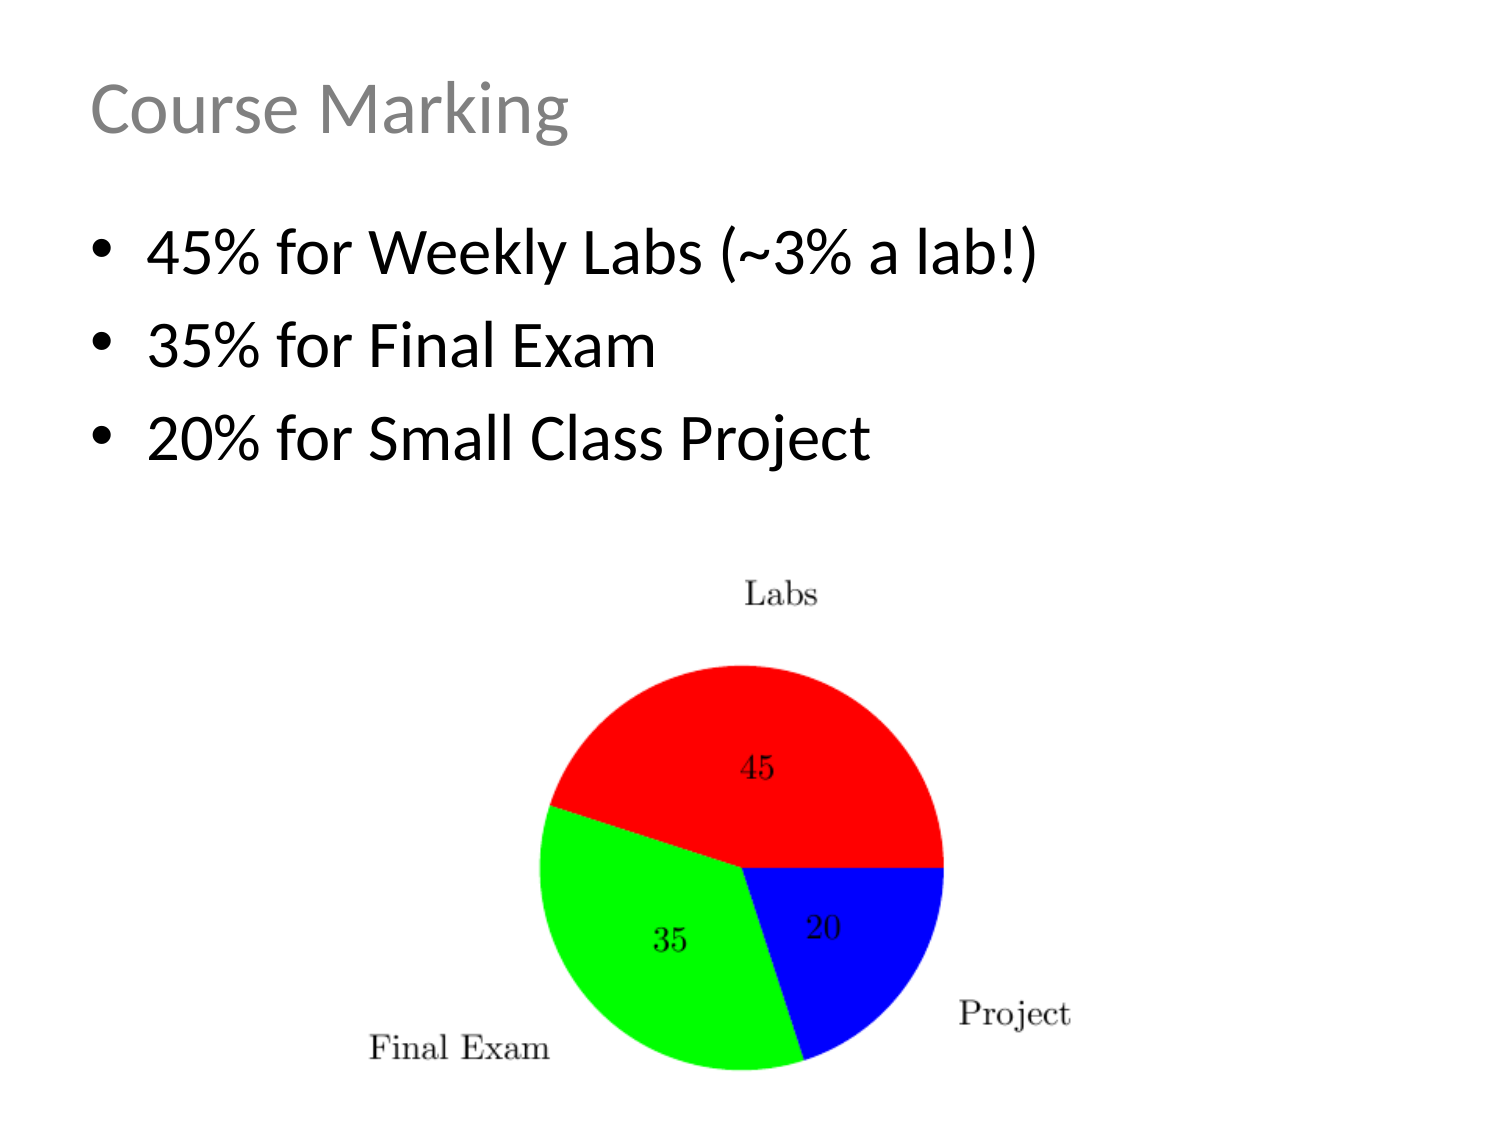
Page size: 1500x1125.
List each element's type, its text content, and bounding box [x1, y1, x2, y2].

title Course Marking [75, 45, 1425, 163]
picture [349, 566, 1091, 1090]
list 45% for Weekly Labs (~3% a lab!) 35% for Final Exam 20% for Small Class Project [75, 200, 1425, 1005]
